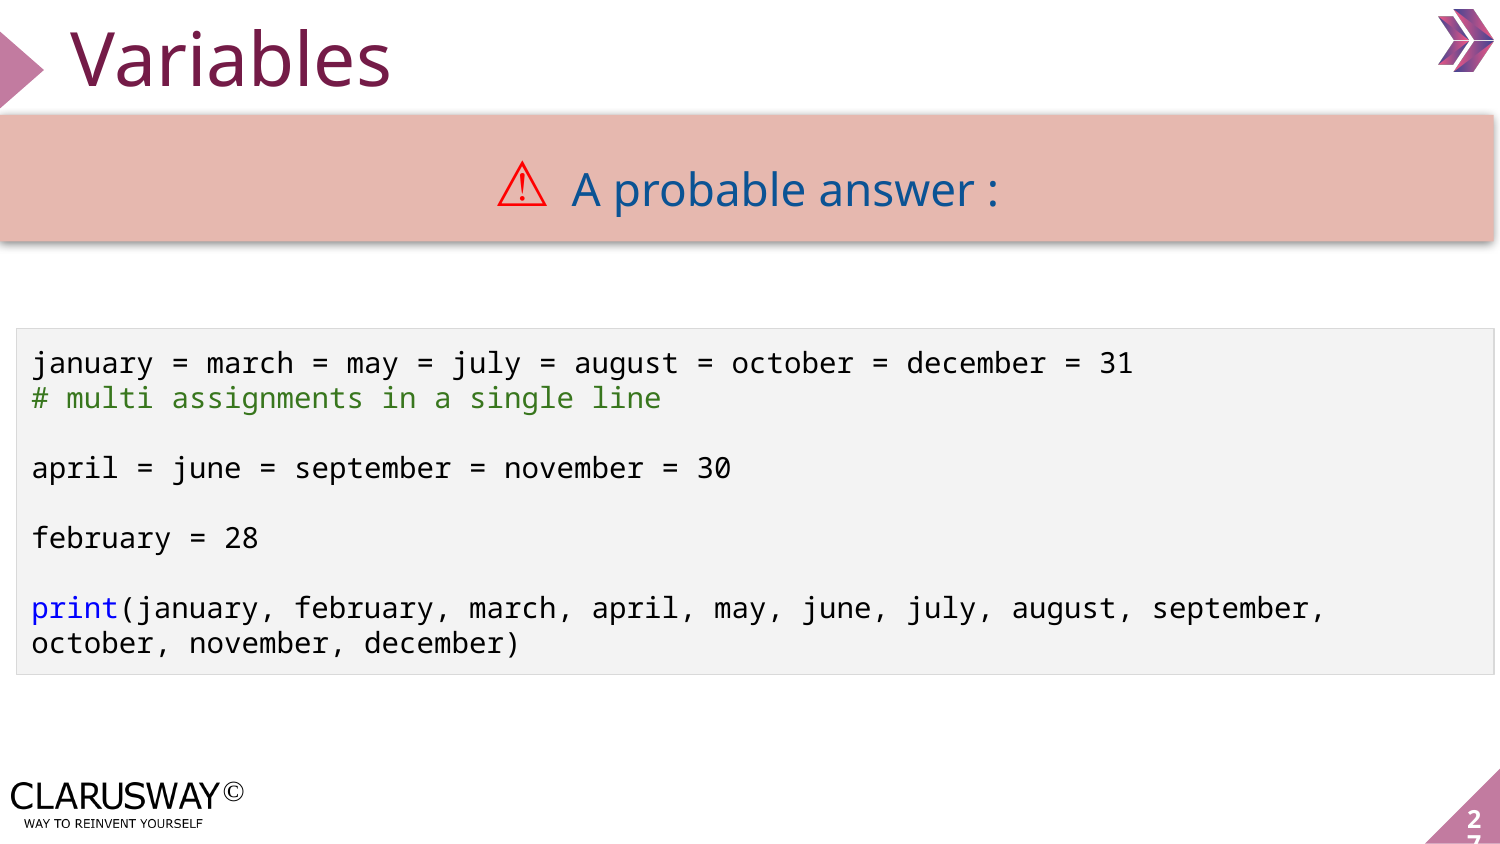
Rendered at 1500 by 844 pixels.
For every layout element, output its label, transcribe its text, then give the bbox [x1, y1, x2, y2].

picture [11, 782, 220, 828]
subtitle ⚠ A probable answer : [0, 114, 1494, 242]
text_box Variables [70, 28, 1405, 110]
text_box january = march = may = july = august = october = december = 31 # multi assignments in a single line april = june = september = november = 30 february = 28 print(january, february, march, april, may, june, july, august, september, october, november, december) [16, 328, 1494, 675]
picture [1438, 9, 1494, 72]
slide_number ‹#› [1467, 804, 1494, 838]
